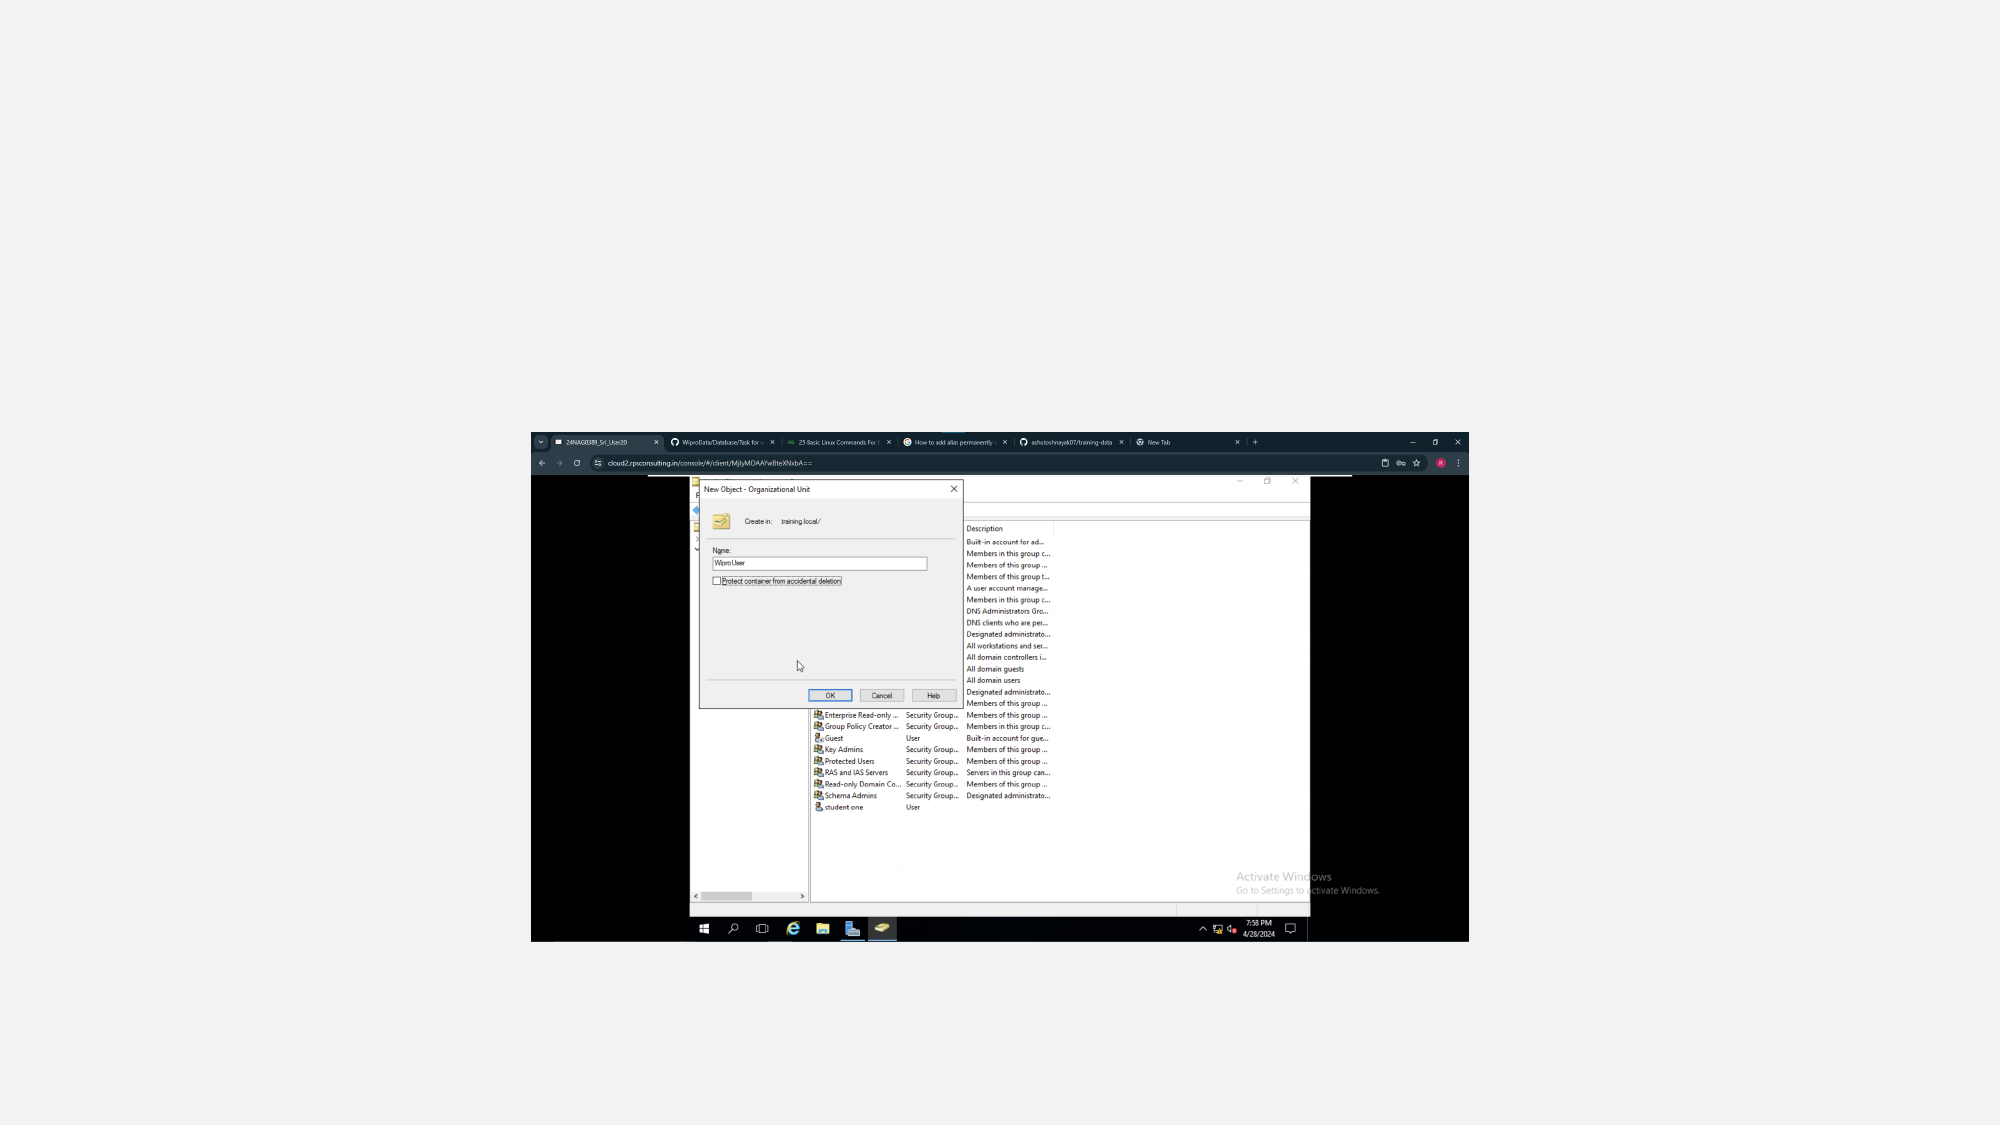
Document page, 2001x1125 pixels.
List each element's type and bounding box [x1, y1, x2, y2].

list [531, 432, 1469, 942]
